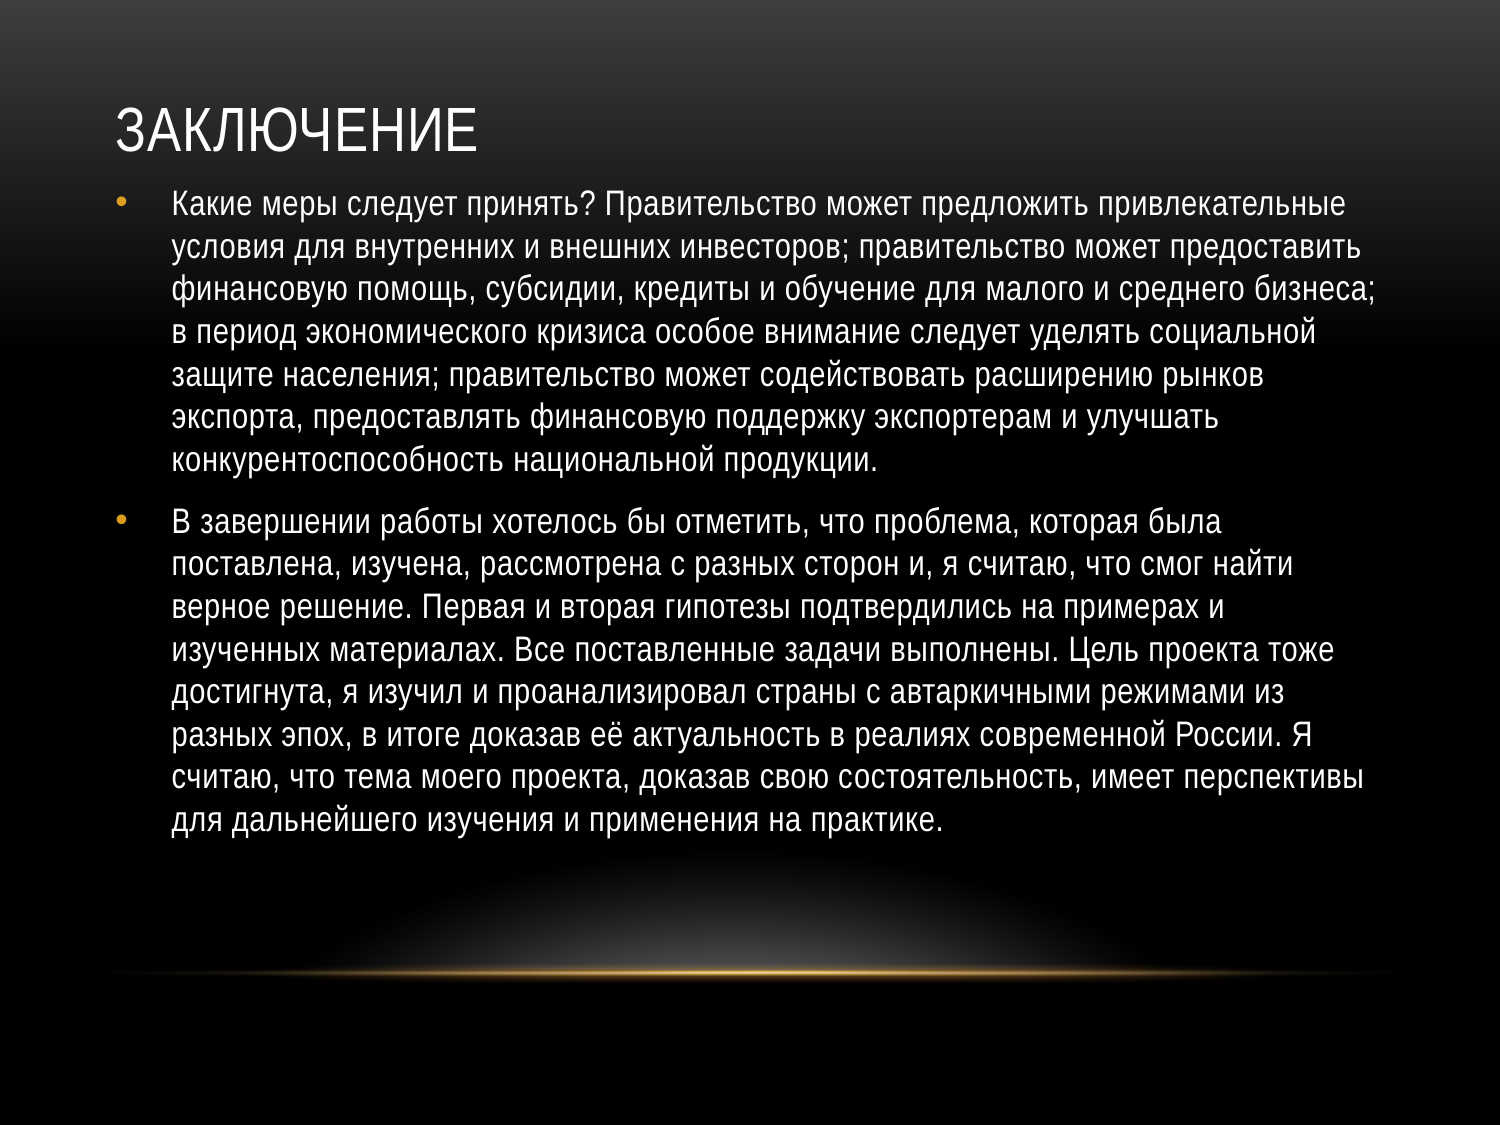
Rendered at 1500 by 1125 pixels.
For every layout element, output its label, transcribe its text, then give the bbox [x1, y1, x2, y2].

list Какие меры следует принять? Правительство может предложить привлекательные условия для внутренних и внешних инвесторов; правительство может предоставить финансовую помощь, субсидии, кредиты и обучение для малого и среднего бизнеса; в период экономического кризиса особое внимание следует уделять социальной защите населения; правительство может содействовать расширению рынков экспорта, предоставлять финансовую поддержку экспортерам и улучшать конкурентоспособность национальной продукции. В завершении работы хотелось бы отметить, что проблема, которая была поставлена, изучена, рассмотрена с разных сторон и, я считаю, что смог найти верное решение. Первая и вторая гипотезы подтвердились на примерах и изученных материалах. Все поставленные задачи выполнены. Цель проекта тоже достигнута, я изучил и проанализировал страны с автаркичными режимами из разных эпох, в итоге доказав её актуальность в реалиях современной России. Я считаю, что тема моего проекта, доказав свою состоятельность, имеет перспективы для дальнейшего изучения и применения на практике. [100, 172, 1401, 848]
picture [0, 0, 1500, 1125]
title Заключение [100, 0, 1401, 172]
